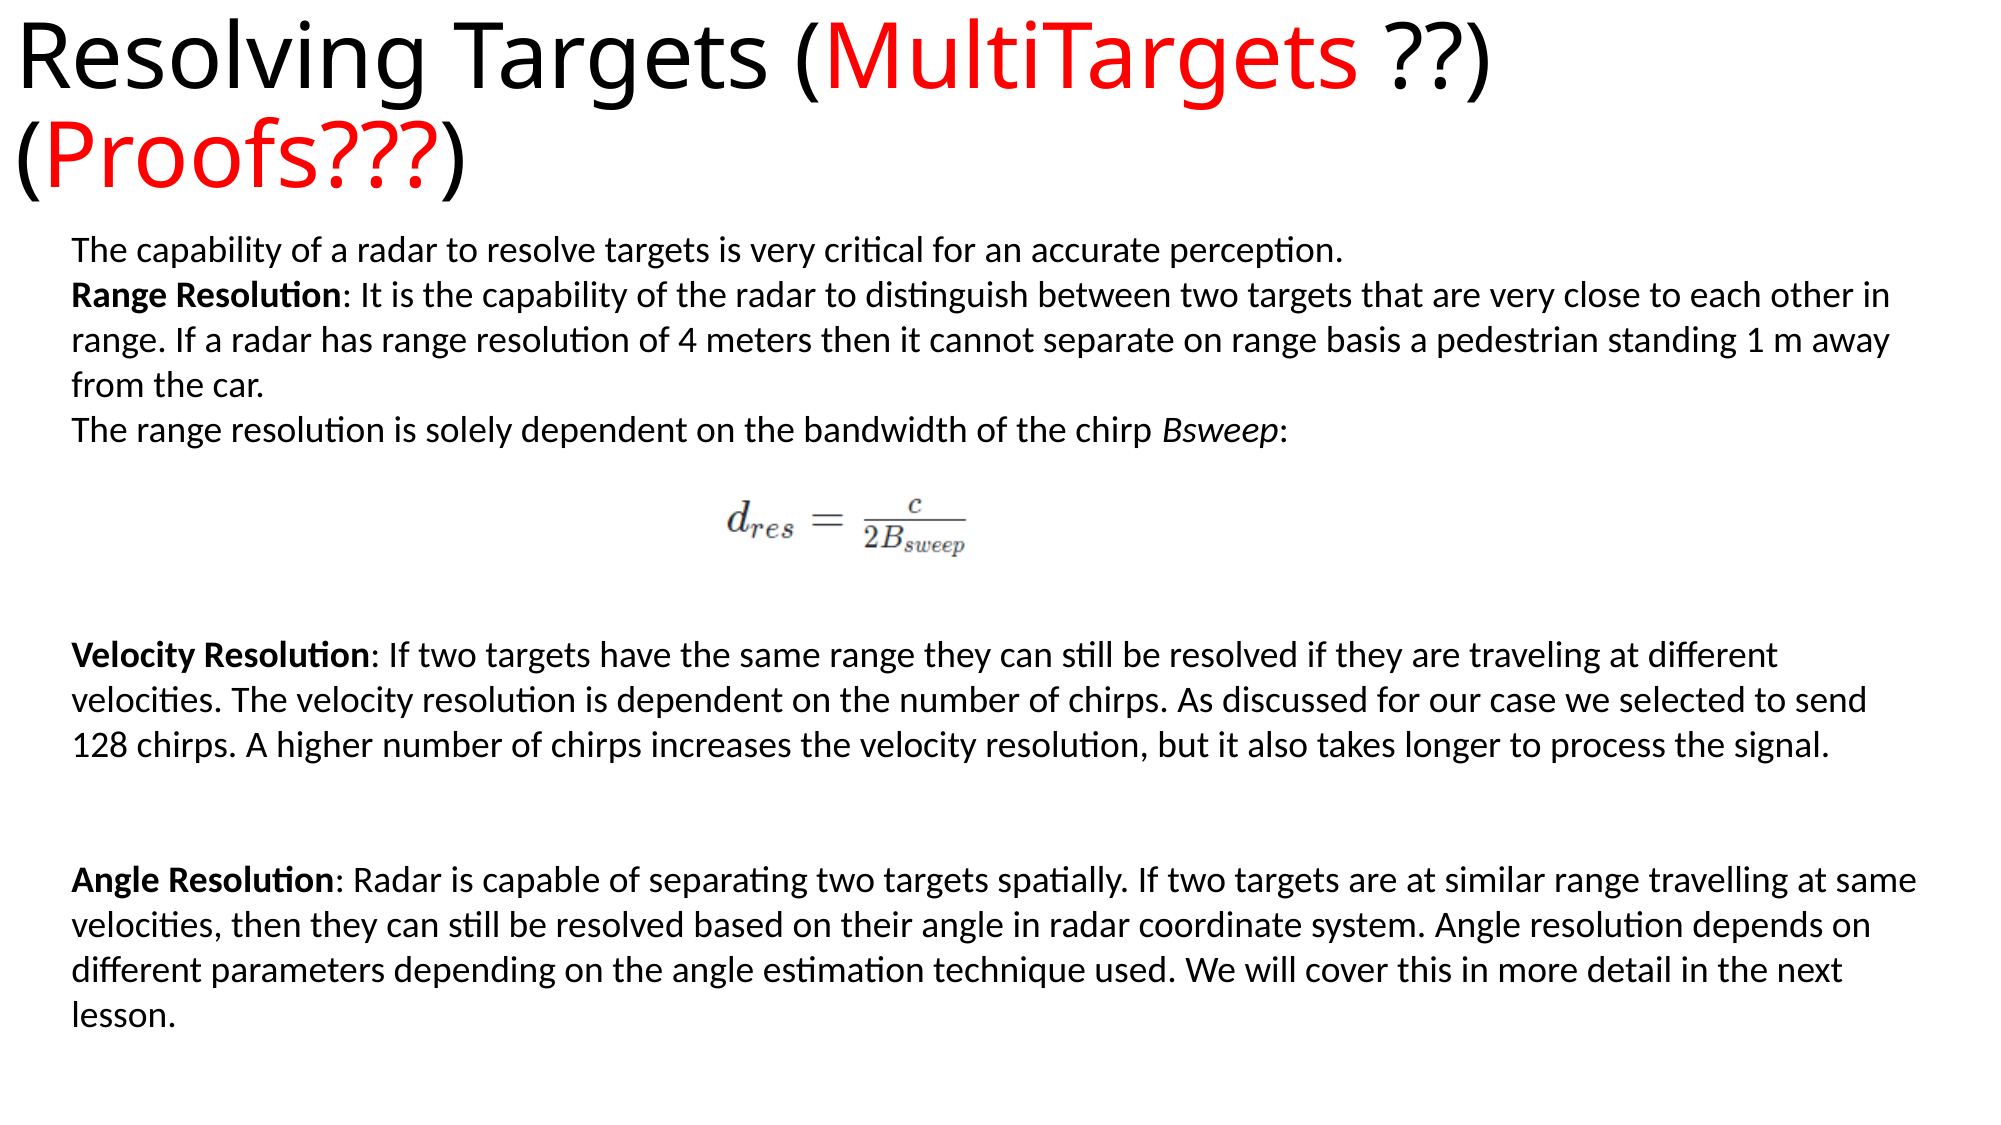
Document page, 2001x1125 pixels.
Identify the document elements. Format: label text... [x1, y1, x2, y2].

text_box The capability of a radar to resolve targets is very critical for an accurate perception. Range Resolution: It is the capability of the radar to distinguish between two targets that are very close to each other in range. If a radar has range resolution of 4 meters then it cannot separate on range basis a pedestrian standing 1 m away from the car. The range resolution is solely dependent on the bandwidth of the chirp Bsweep​: Velocity Resolution: If two targets have the same range they can still be resolved if they are traveling at different velocities. The velocity resolution is dependent on the number of chirps. As discussed for our case we selected to send 128 chirps. A higher number of chirps increases the velocity resolution, but it also takes longer to process the signal. Angle Resolution: Radar is capable of separating two targets spatially. If two targets are at similar range travelling at same velocities, then they can still be resolved based on their angle in radar coordinate system. Angle resolution depends on different parameters depending on the angle estimation technique used. We will cover this in more detail in the next lesson. [56, 217, 1935, 1088]
picture [692, 449, 996, 569]
title Resolving Targets (MultiTargets ??)(Proofs???) [0, 0, 1725, 218]
